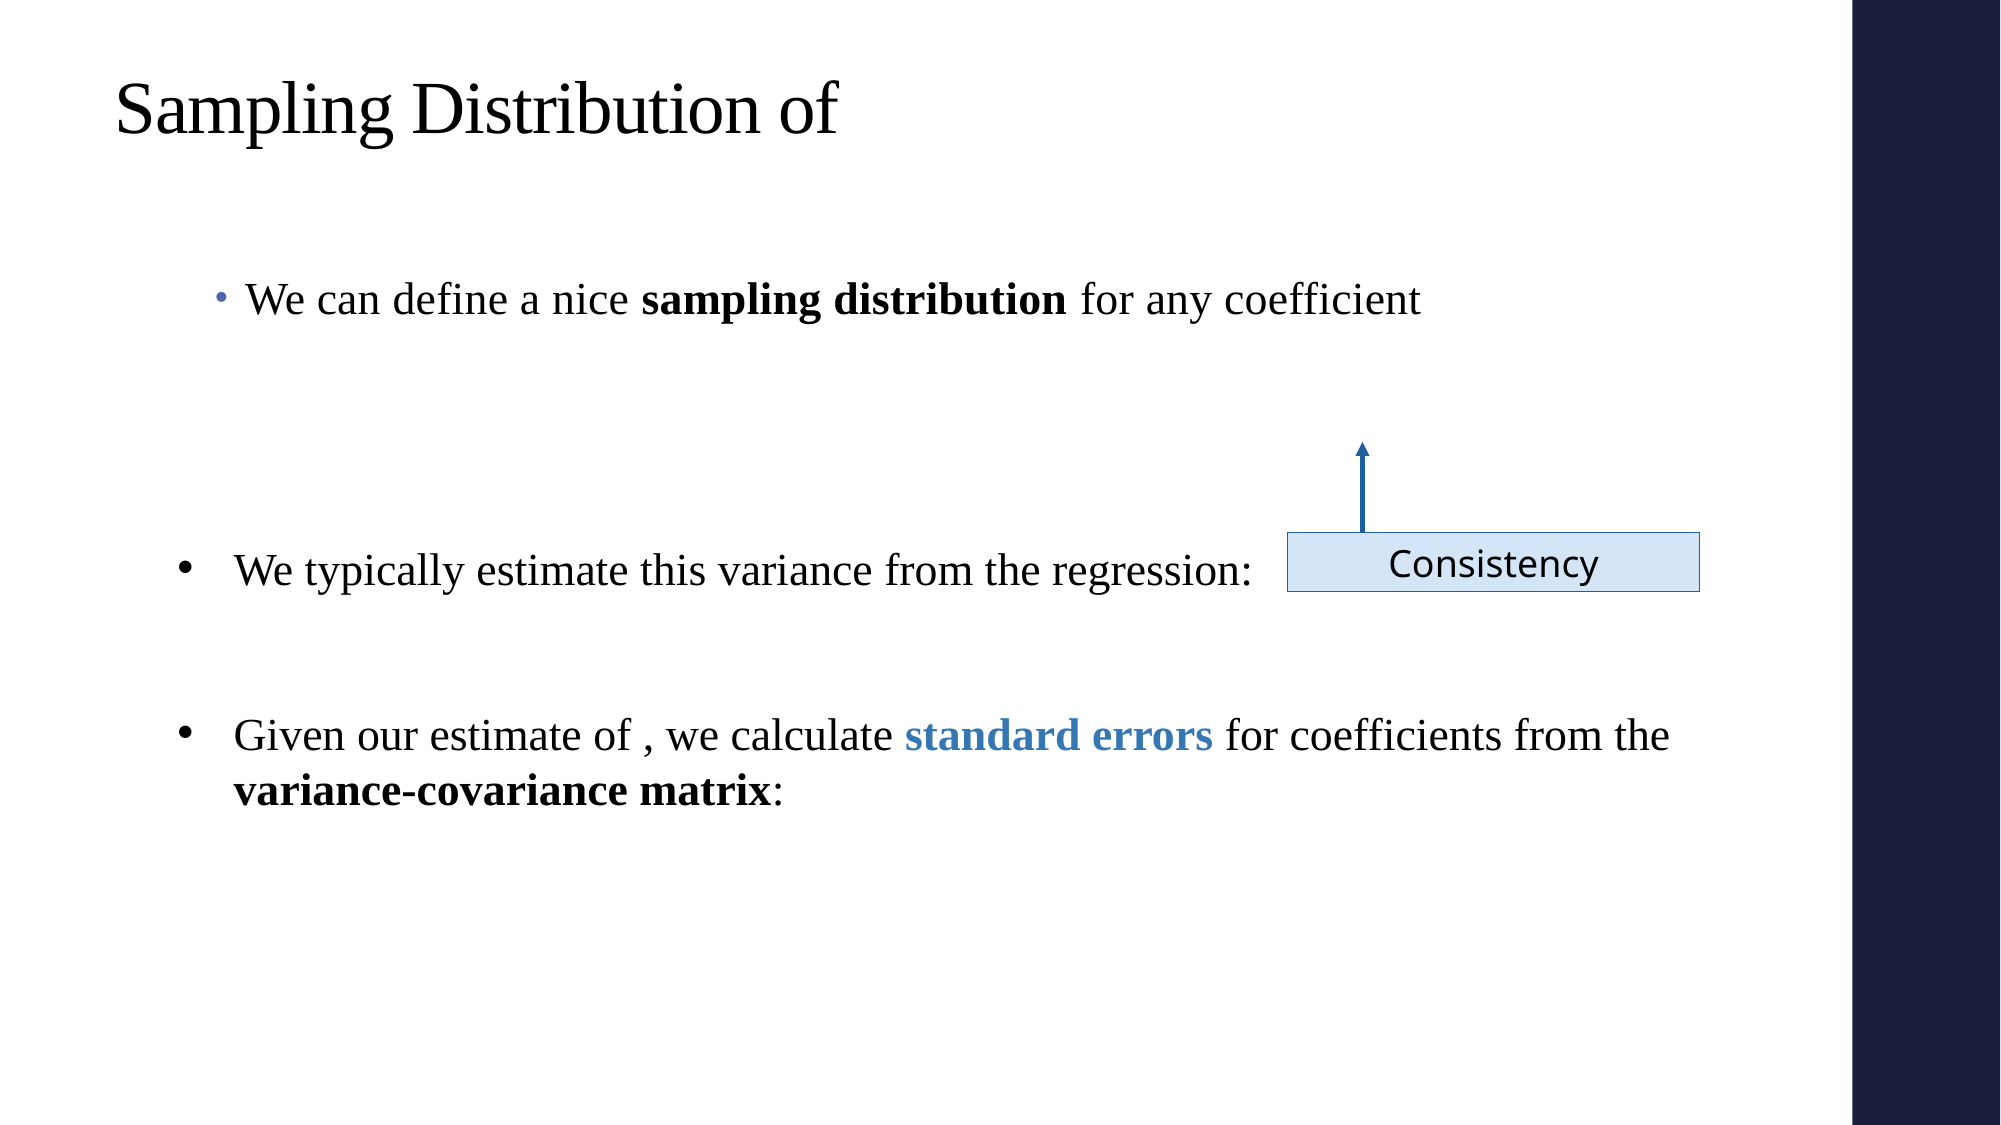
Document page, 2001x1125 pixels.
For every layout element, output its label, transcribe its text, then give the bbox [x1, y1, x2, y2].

text_box Consistency [1287, 532, 1700, 592]
